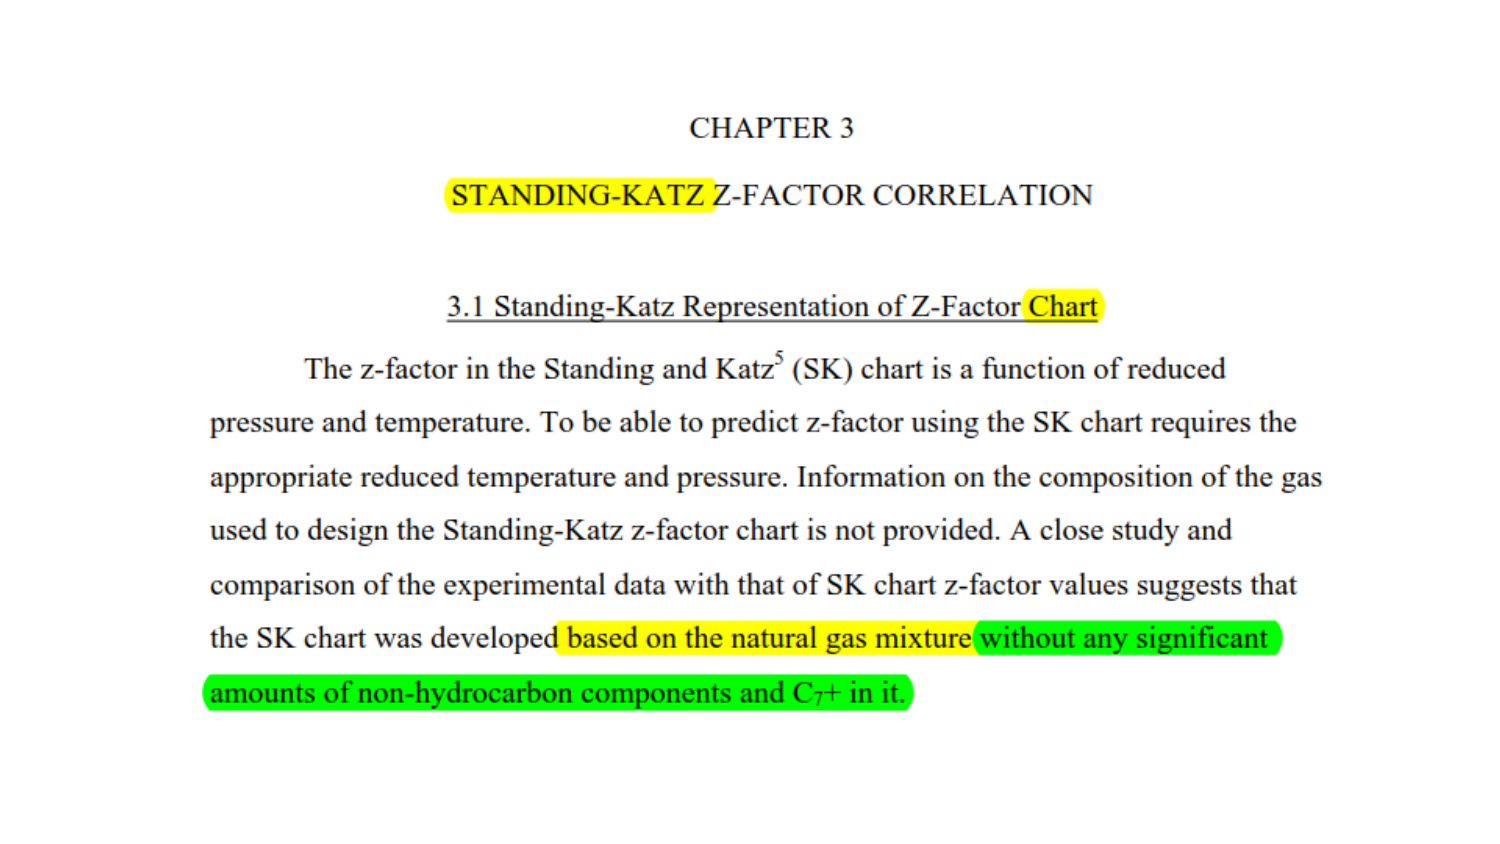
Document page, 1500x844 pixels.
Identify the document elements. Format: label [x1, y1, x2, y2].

picture [17, 38, 1483, 806]
